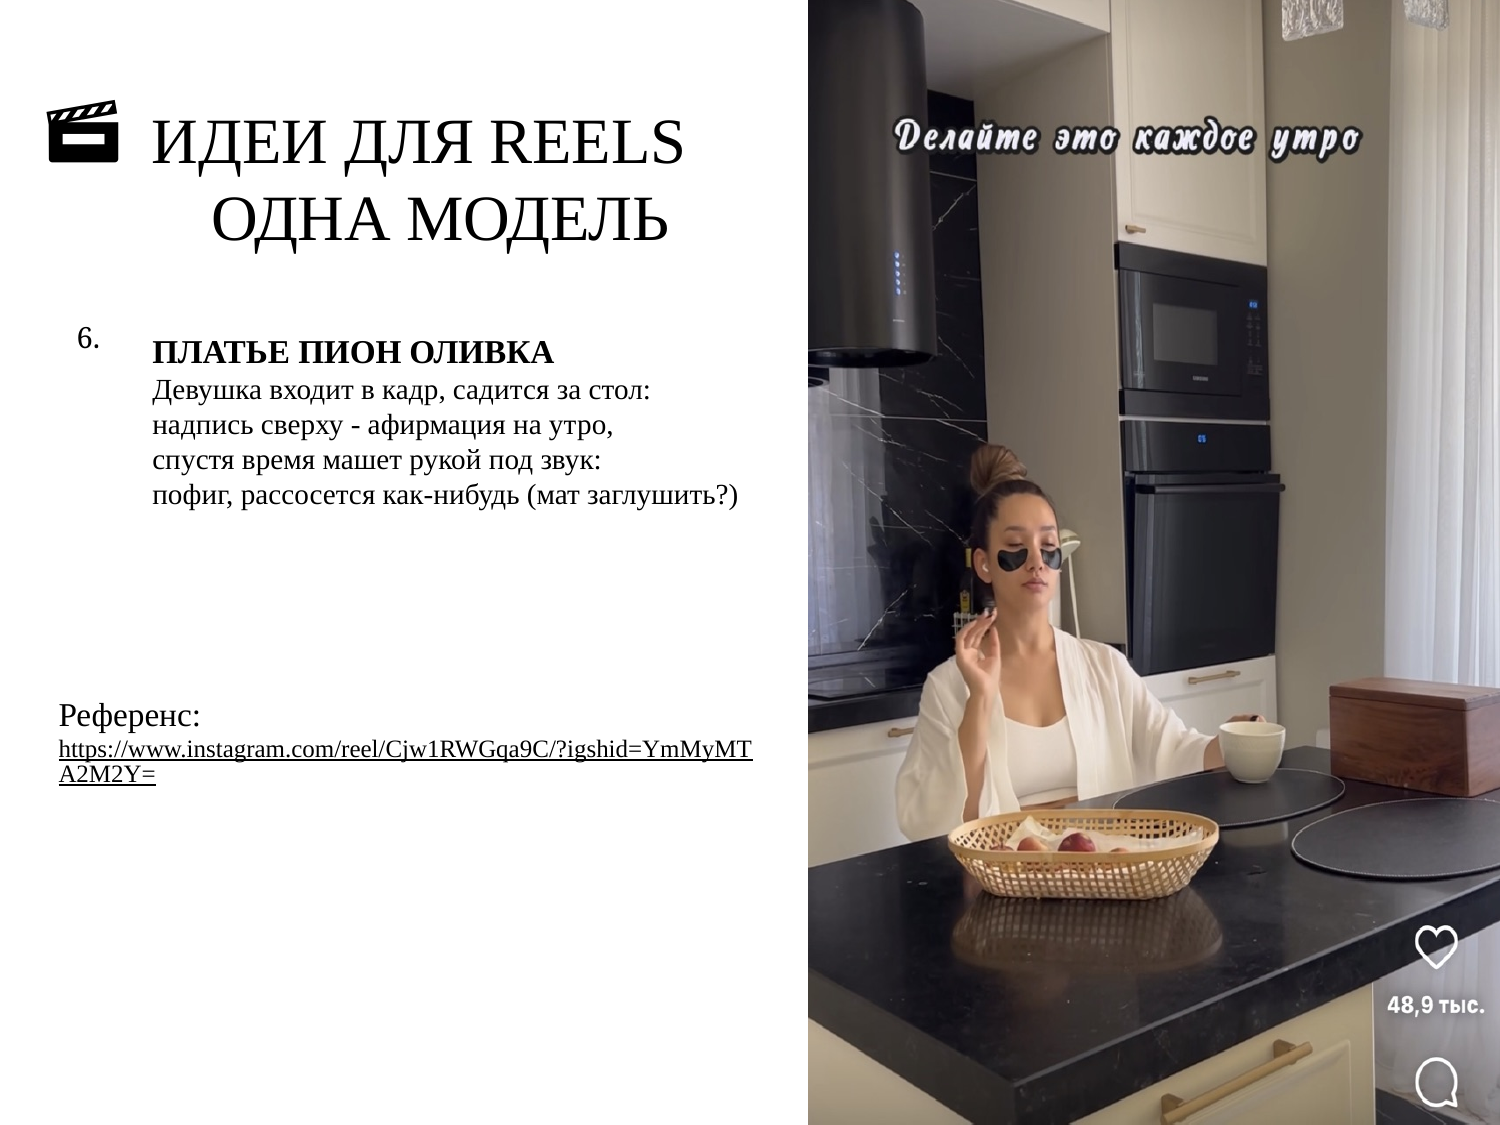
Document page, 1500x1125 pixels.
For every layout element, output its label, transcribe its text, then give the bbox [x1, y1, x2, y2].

picture [808, 0, 1500, 1125]
text_box 6. [74, 317, 124, 355]
text_box Референс: https://www.instagram.com/reel/Cjw1RWGqa9C/?igshid=YmMyMTA2M2Y= [58, 691, 762, 763]
text_box ПЛАТЬЕ ПИОН ОЛИВКА Девушка входит в кадр, садится за стол: надпись сверху - афирмация на утро, спустя время машет рукой под звук: пофиг, рассосется как-нибудь (мат заглушить?) [152, 328, 803, 665]
title ИДЕИ ДЛЯ REELS ОДНА МОДЕЛЬ [150, 94, 803, 287]
picture [40, 89, 125, 174]
